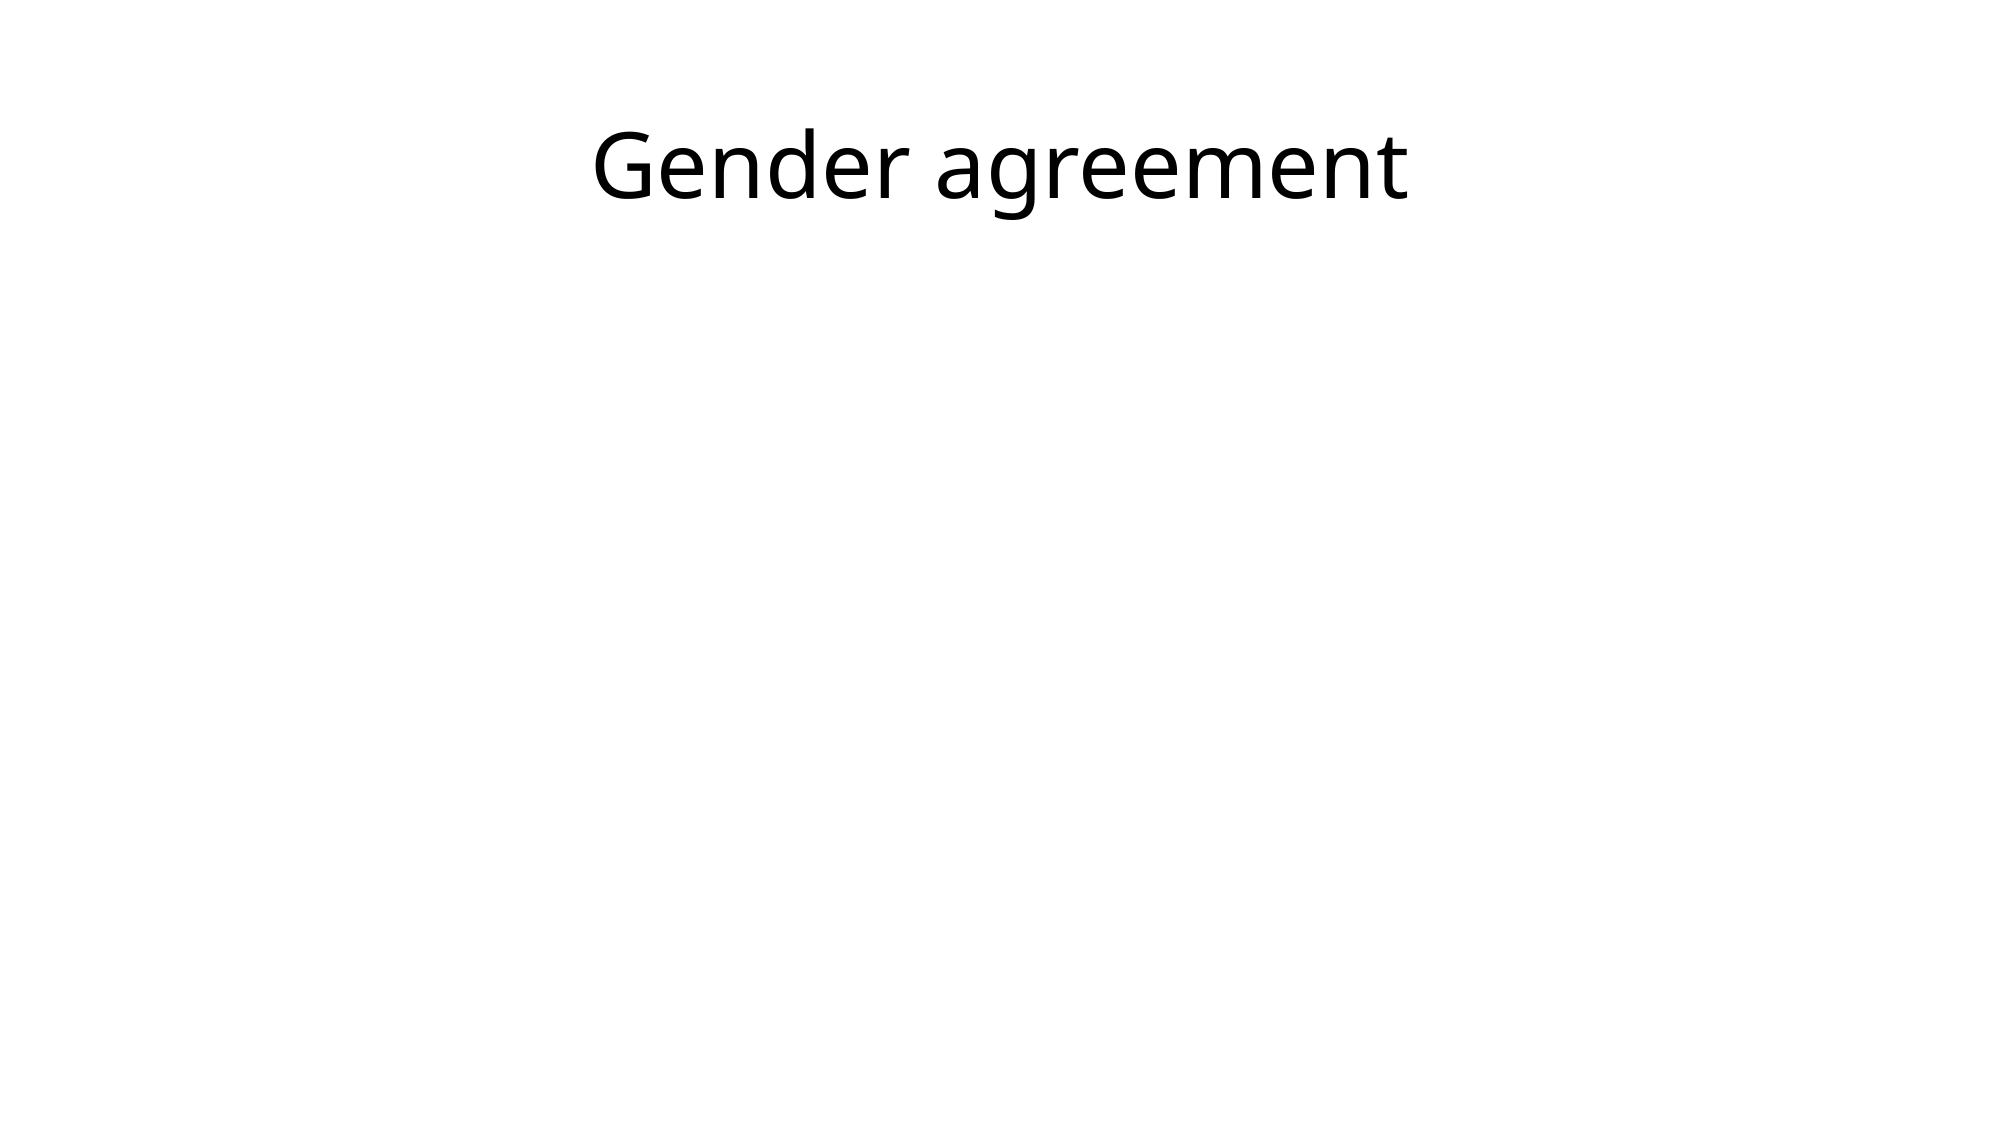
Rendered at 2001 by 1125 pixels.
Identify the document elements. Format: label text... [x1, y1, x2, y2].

title Gender agreement [137, 59, 1863, 278]
